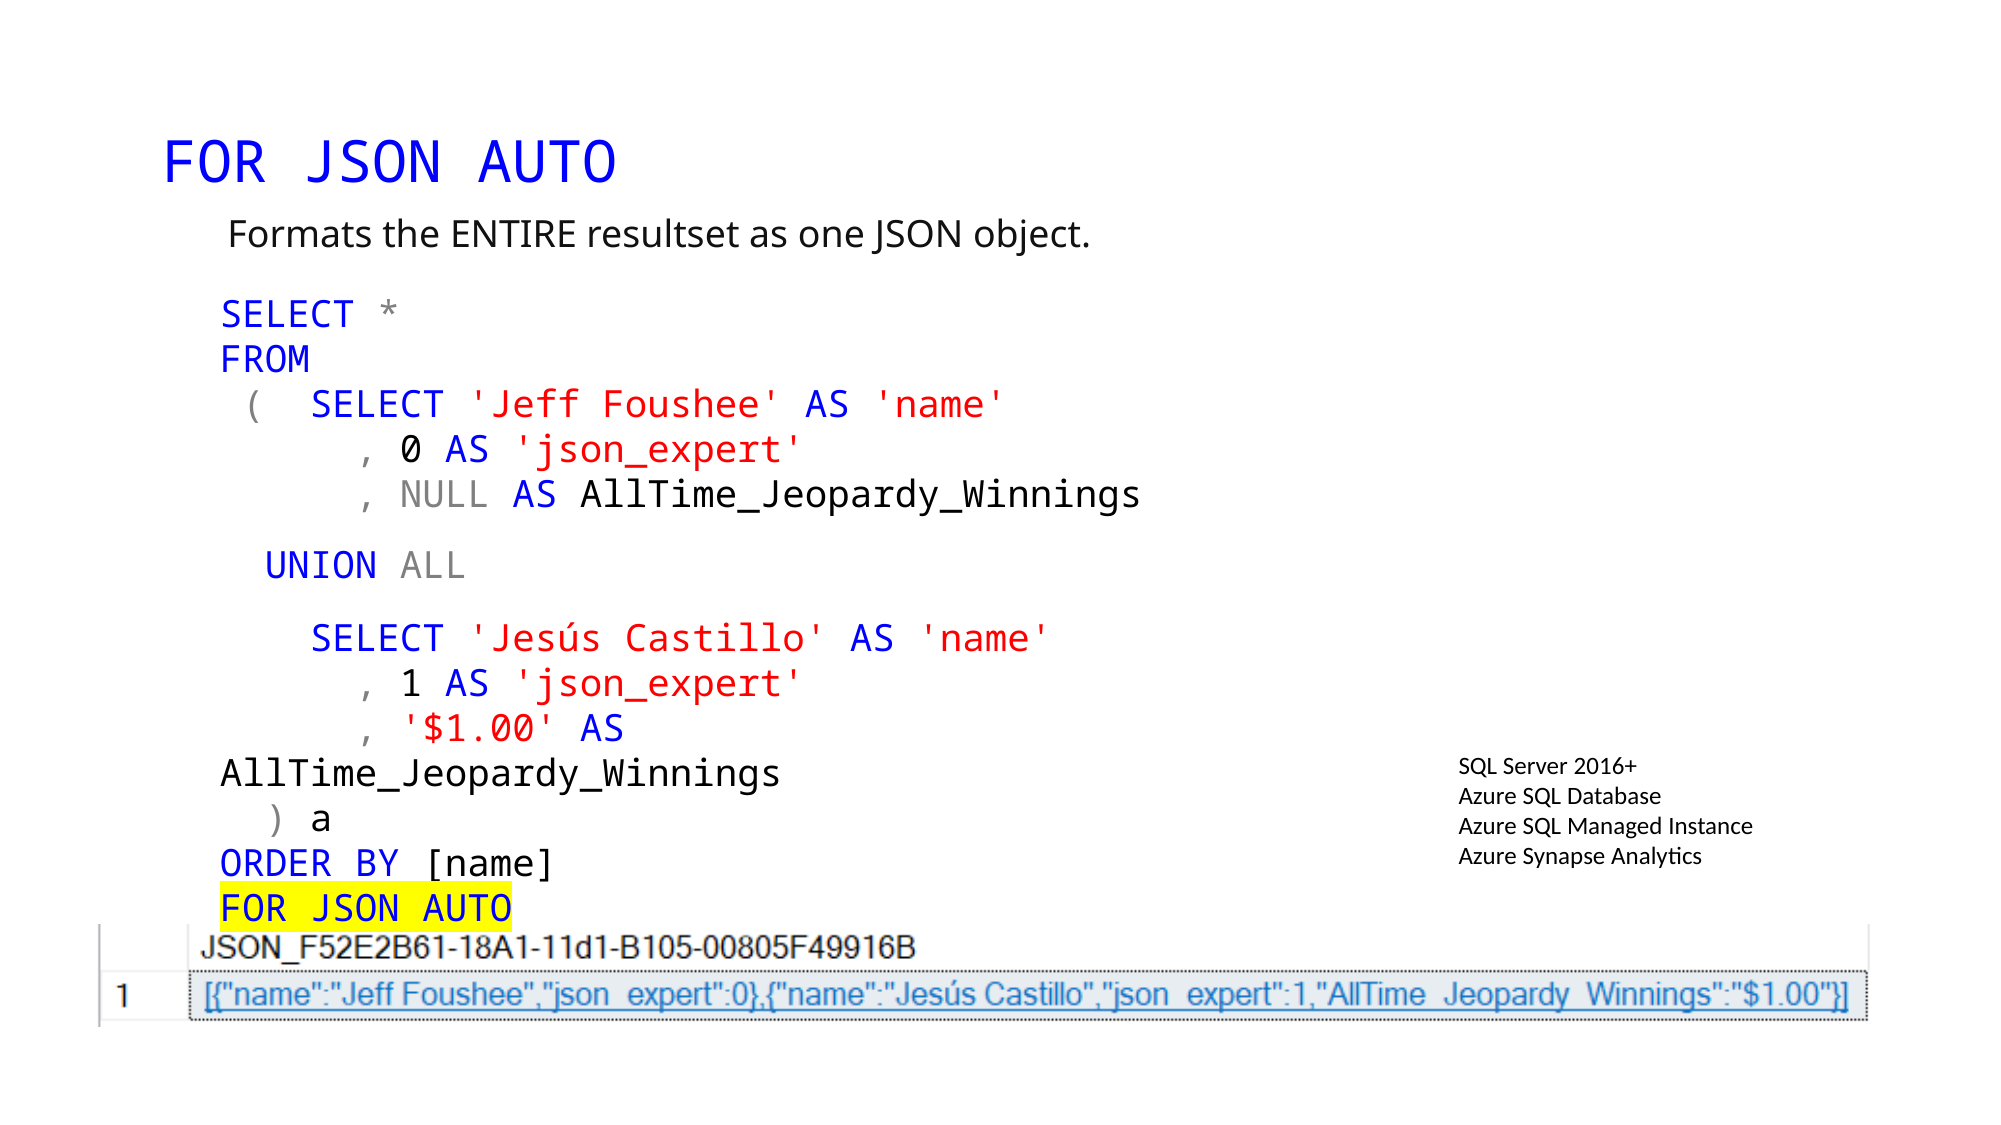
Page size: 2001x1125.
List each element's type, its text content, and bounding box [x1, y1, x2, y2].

text_box Formats the ENTIRE resultset as one JSON object. [212, 202, 1760, 263]
text_box SELECT * FROM ( SELECT 'Jeff Foushee' AS 'name' , 0 AS 'json_expert' , NULL AS AllTime_Jeopardy_Winnings UNION ALL SELECT 'Jesús Castillo' AS 'name' , 1 AS 'json_expert' , '$1.00' AS AllTime_Jeopardy_Winnings ) a ORDER BY [name] FOR JSON AUTO [205, 282, 1206, 924]
text_box SQL Server 2016+ Azure SQL Database Azure SQL Managed Instance Azure Synapse Analytics [1443, 742, 1930, 878]
picture [93, 924, 1874, 1027]
text_box FOR JSON AUTO [147, 116, 1847, 202]
